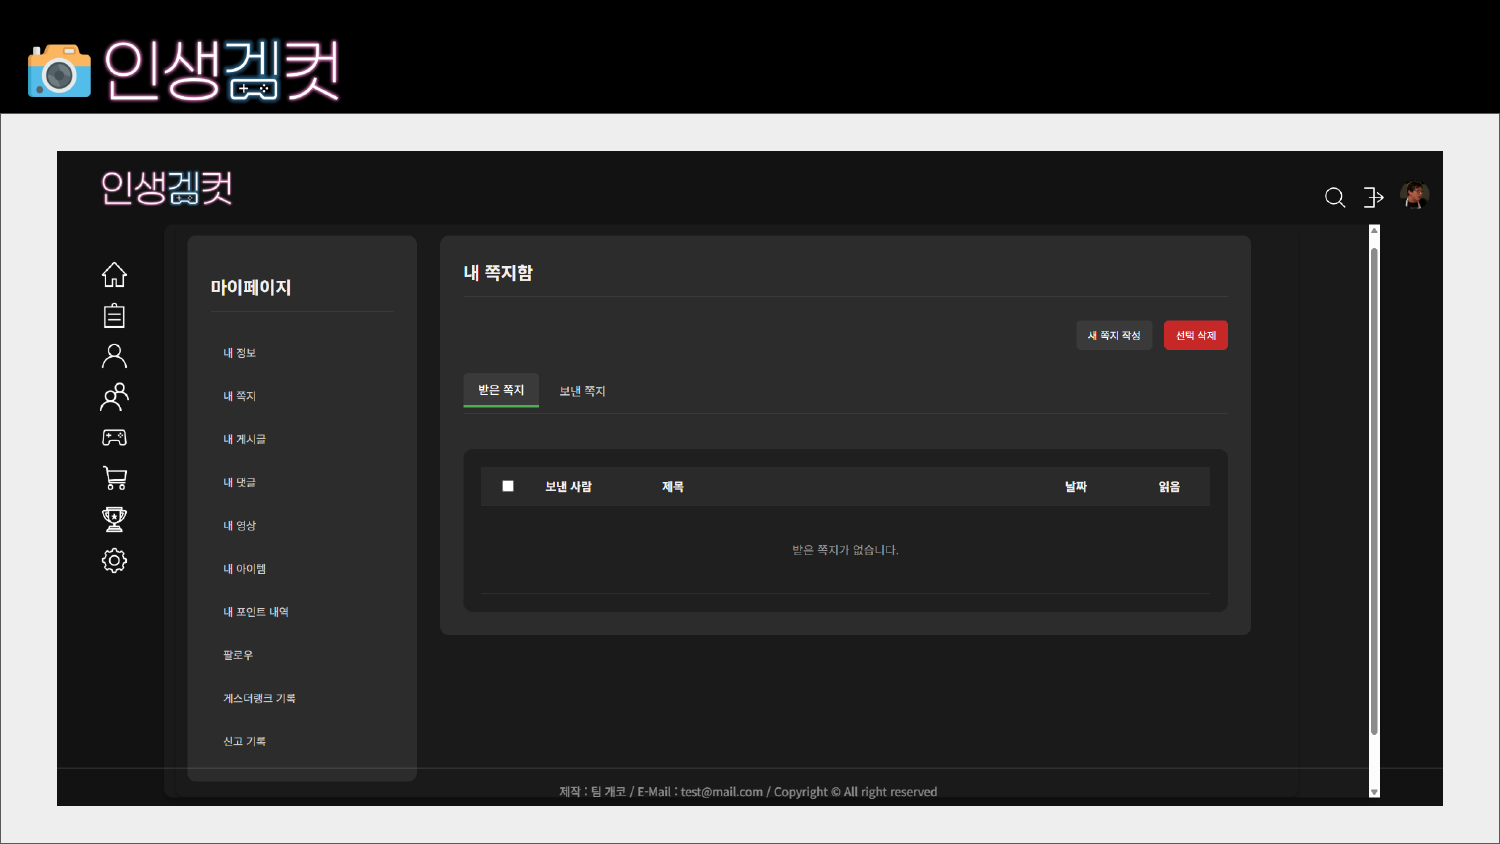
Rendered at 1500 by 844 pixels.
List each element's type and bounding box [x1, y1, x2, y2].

picture [17, 25, 348, 114]
picture [56, 151, 1444, 806]
text_box [0, 113, 1500, 844]
